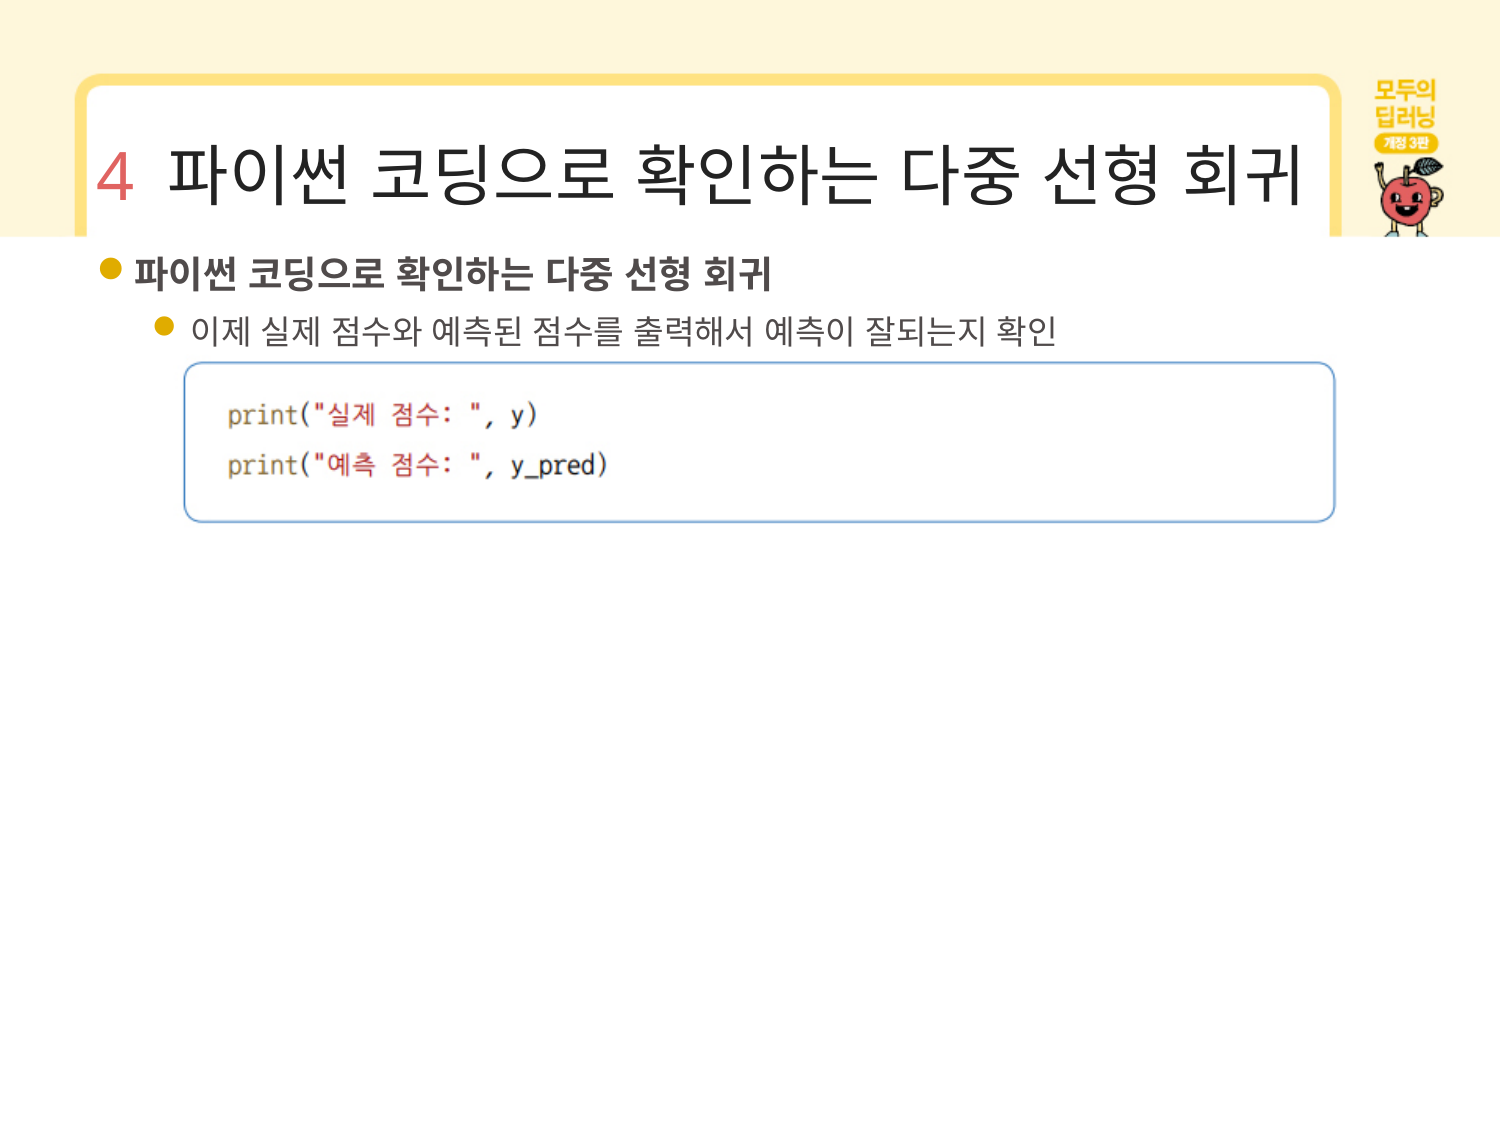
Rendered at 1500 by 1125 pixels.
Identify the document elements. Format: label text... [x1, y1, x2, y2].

title 4 파이썬 코딩으로 확인하는 다중 선형 회귀 [81, 90, 1412, 222]
list 파이썬 코딩으로 확인하는 다중 선형 회귀 이제 실제 점수와 예측된 점수를 출력해서 예측이 잘되는지 확인 [81, 239, 1412, 1054]
picture [0, 0, 1500, 1125]
